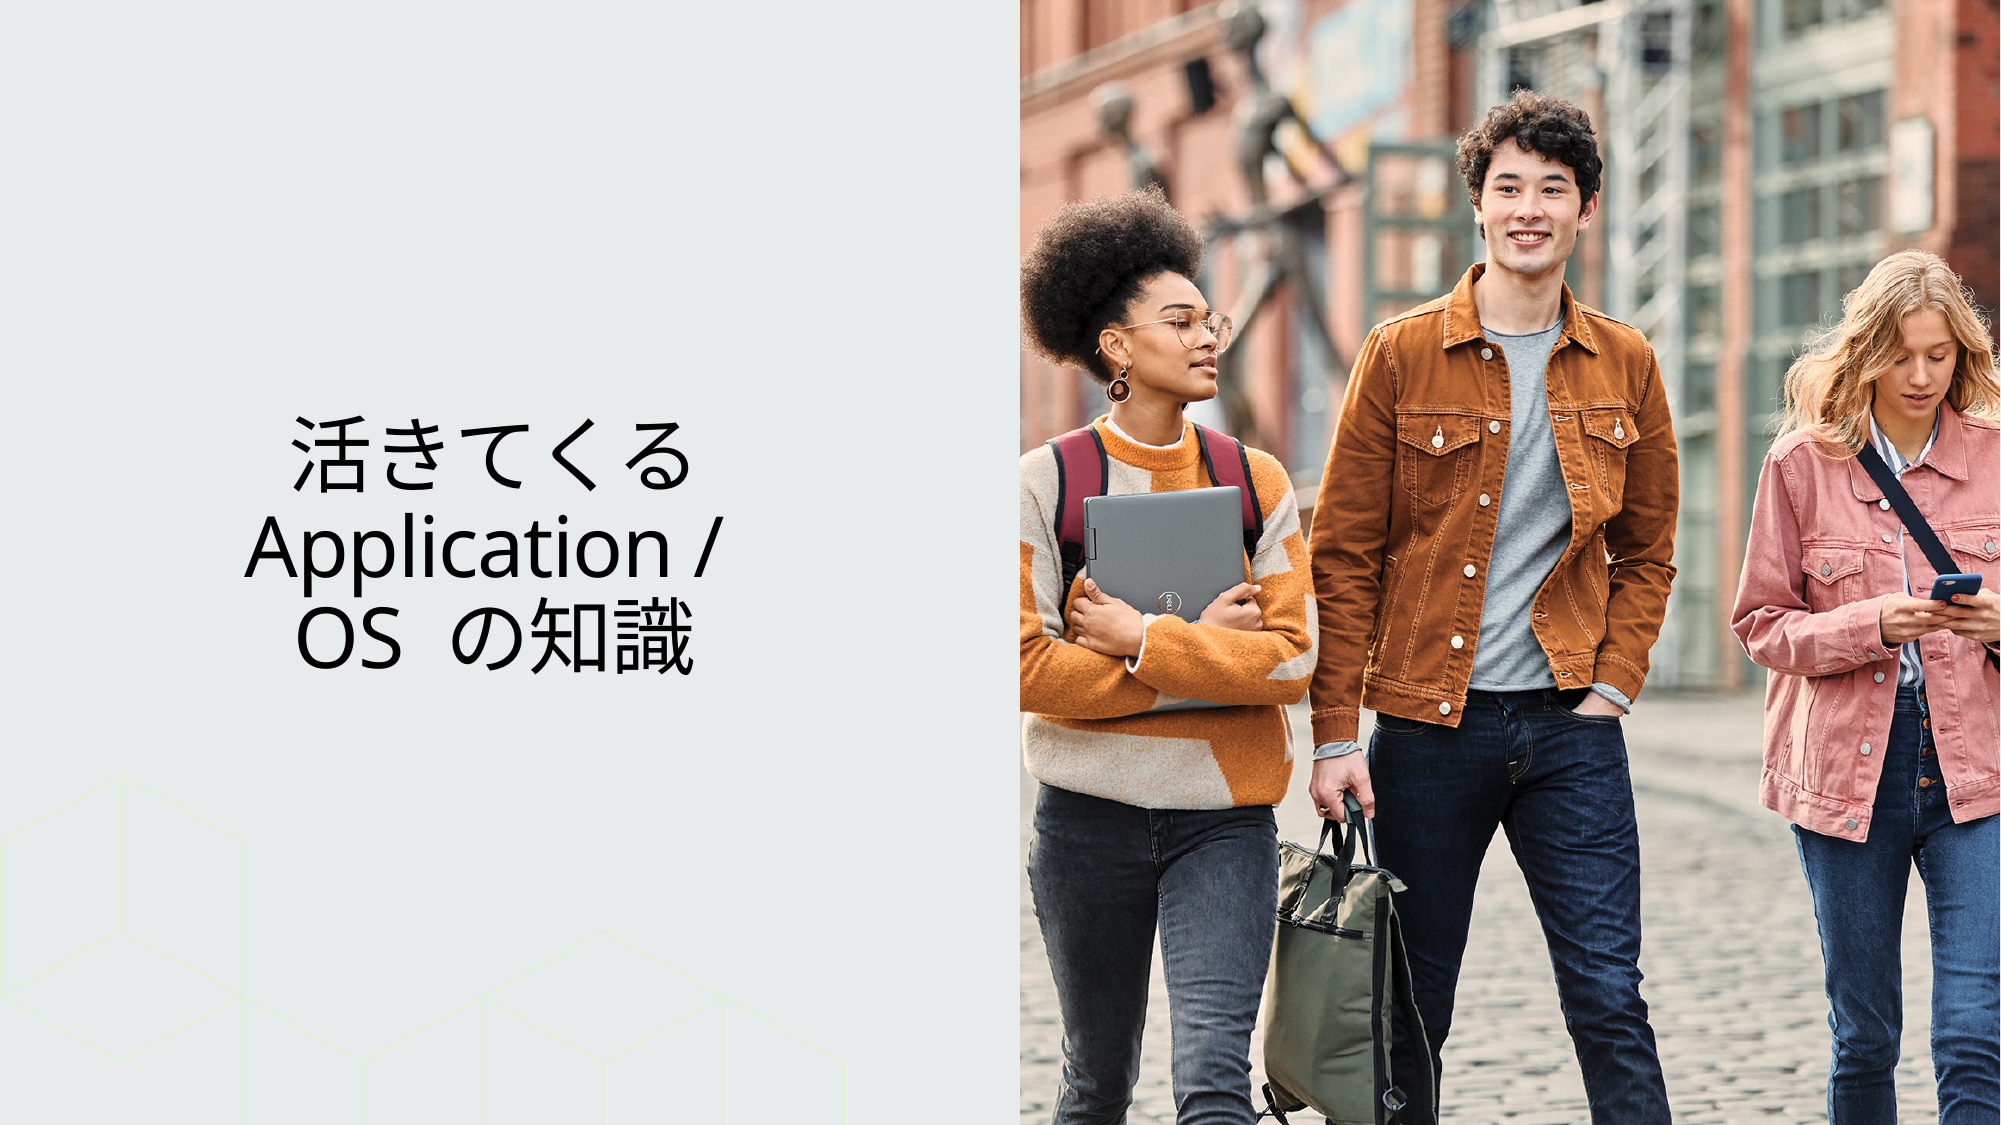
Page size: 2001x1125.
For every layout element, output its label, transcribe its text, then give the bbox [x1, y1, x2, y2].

title 活きてくる Application / OS の知識 [45, 476, 946, 625]
picture [1020, 0, 2001, 1125]
